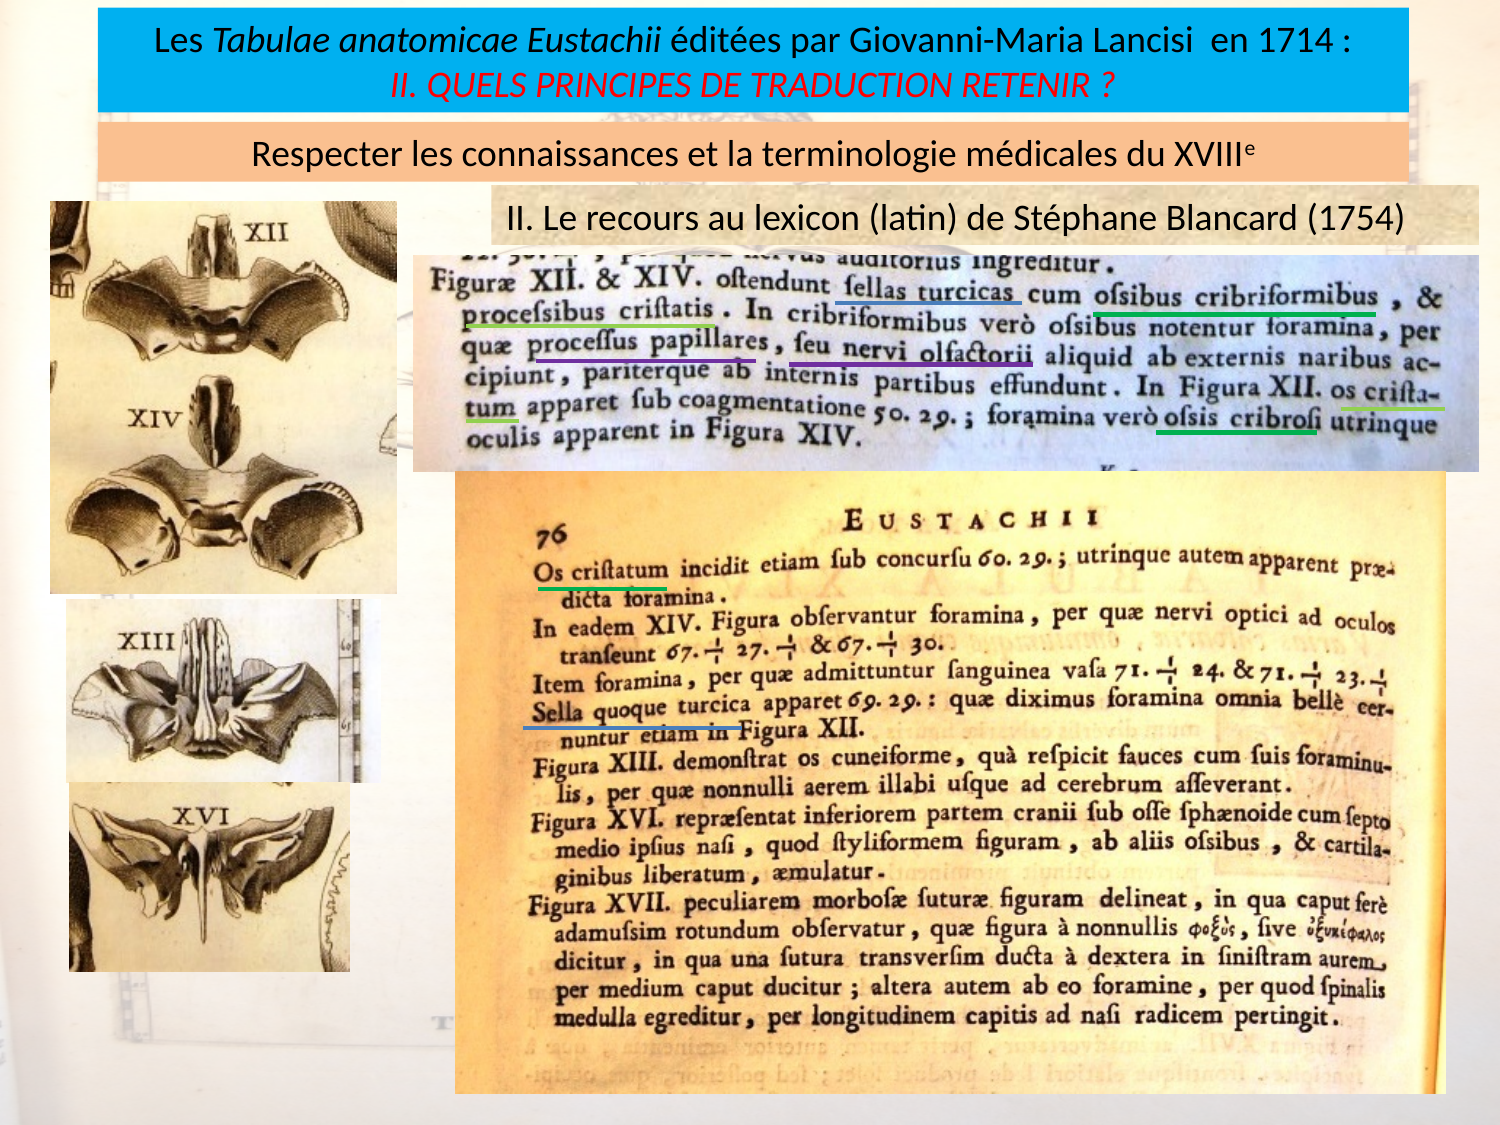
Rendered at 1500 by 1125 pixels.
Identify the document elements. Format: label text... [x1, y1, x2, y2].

picture [413, 255, 1480, 1094]
text_box Respecter les connaissances et la terminologie médicales du XVIIIe [97, 121, 1409, 182]
picture [50, 201, 397, 594]
text_box Les Tabulae anatomicae Eustachii éditées par Giovanni-Maria Lancisi en 1714 : II. Quels principes de traduction retenir ? [97, 7, 1409, 113]
picture [66, 599, 381, 972]
text_box II. Le recours au lexicon (latin) de Stéphane Blancard (1754) [491, 185, 1479, 245]
